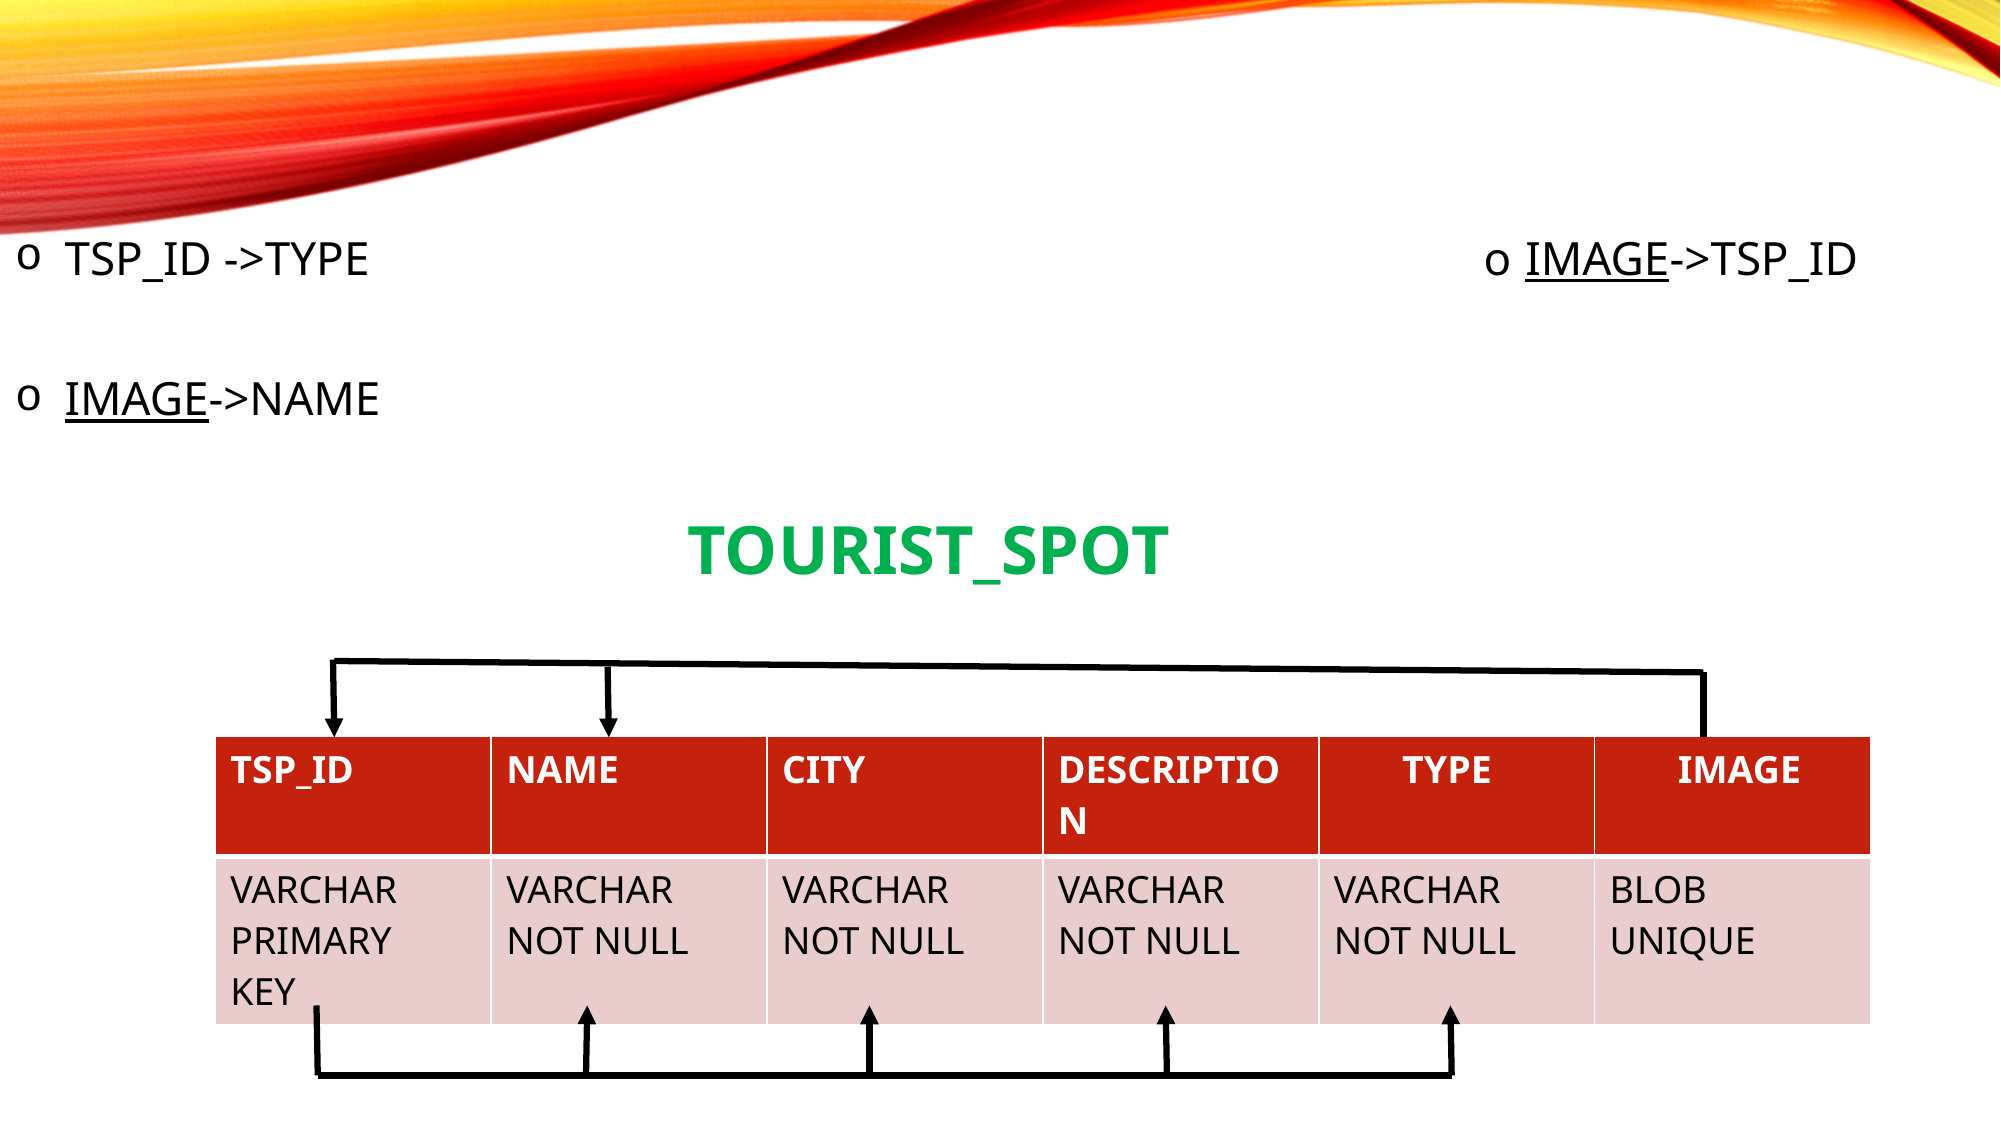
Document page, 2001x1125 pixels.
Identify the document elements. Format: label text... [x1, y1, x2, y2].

table_header IMAGE [1595, 737, 1870, 854]
table_cell VARCHAR NOT NULL [1044, 859, 1318, 1024]
table_cell BLOB UNIQUE [1595, 859, 1870, 1024]
table_header NAME [492, 737, 766, 854]
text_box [335, 660, 1704, 673]
picture [0, 0, 2000, 237]
table_header DESCRIPTION [1044, 737, 1318, 854]
table_cell VARCHAR NOT NULL [492, 859, 766, 1024]
table_cell VARCHAR NOT NULL [768, 859, 1042, 1024]
list TSP_ID ->TYPE o IMAGE->TSP_ID IMAGE->NAME TOURIST_SPOT [0, 228, 1988, 1125]
table_header TSP_ID [216, 737, 490, 854]
table_cell VARCHAR NOT NULL [1320, 859, 1594, 1024]
table_header CITY [768, 737, 1042, 854]
table_header TYPE [1320, 737, 1594, 854]
table_cell VARCHAR PRIMARY KEY [216, 859, 490, 1024]
